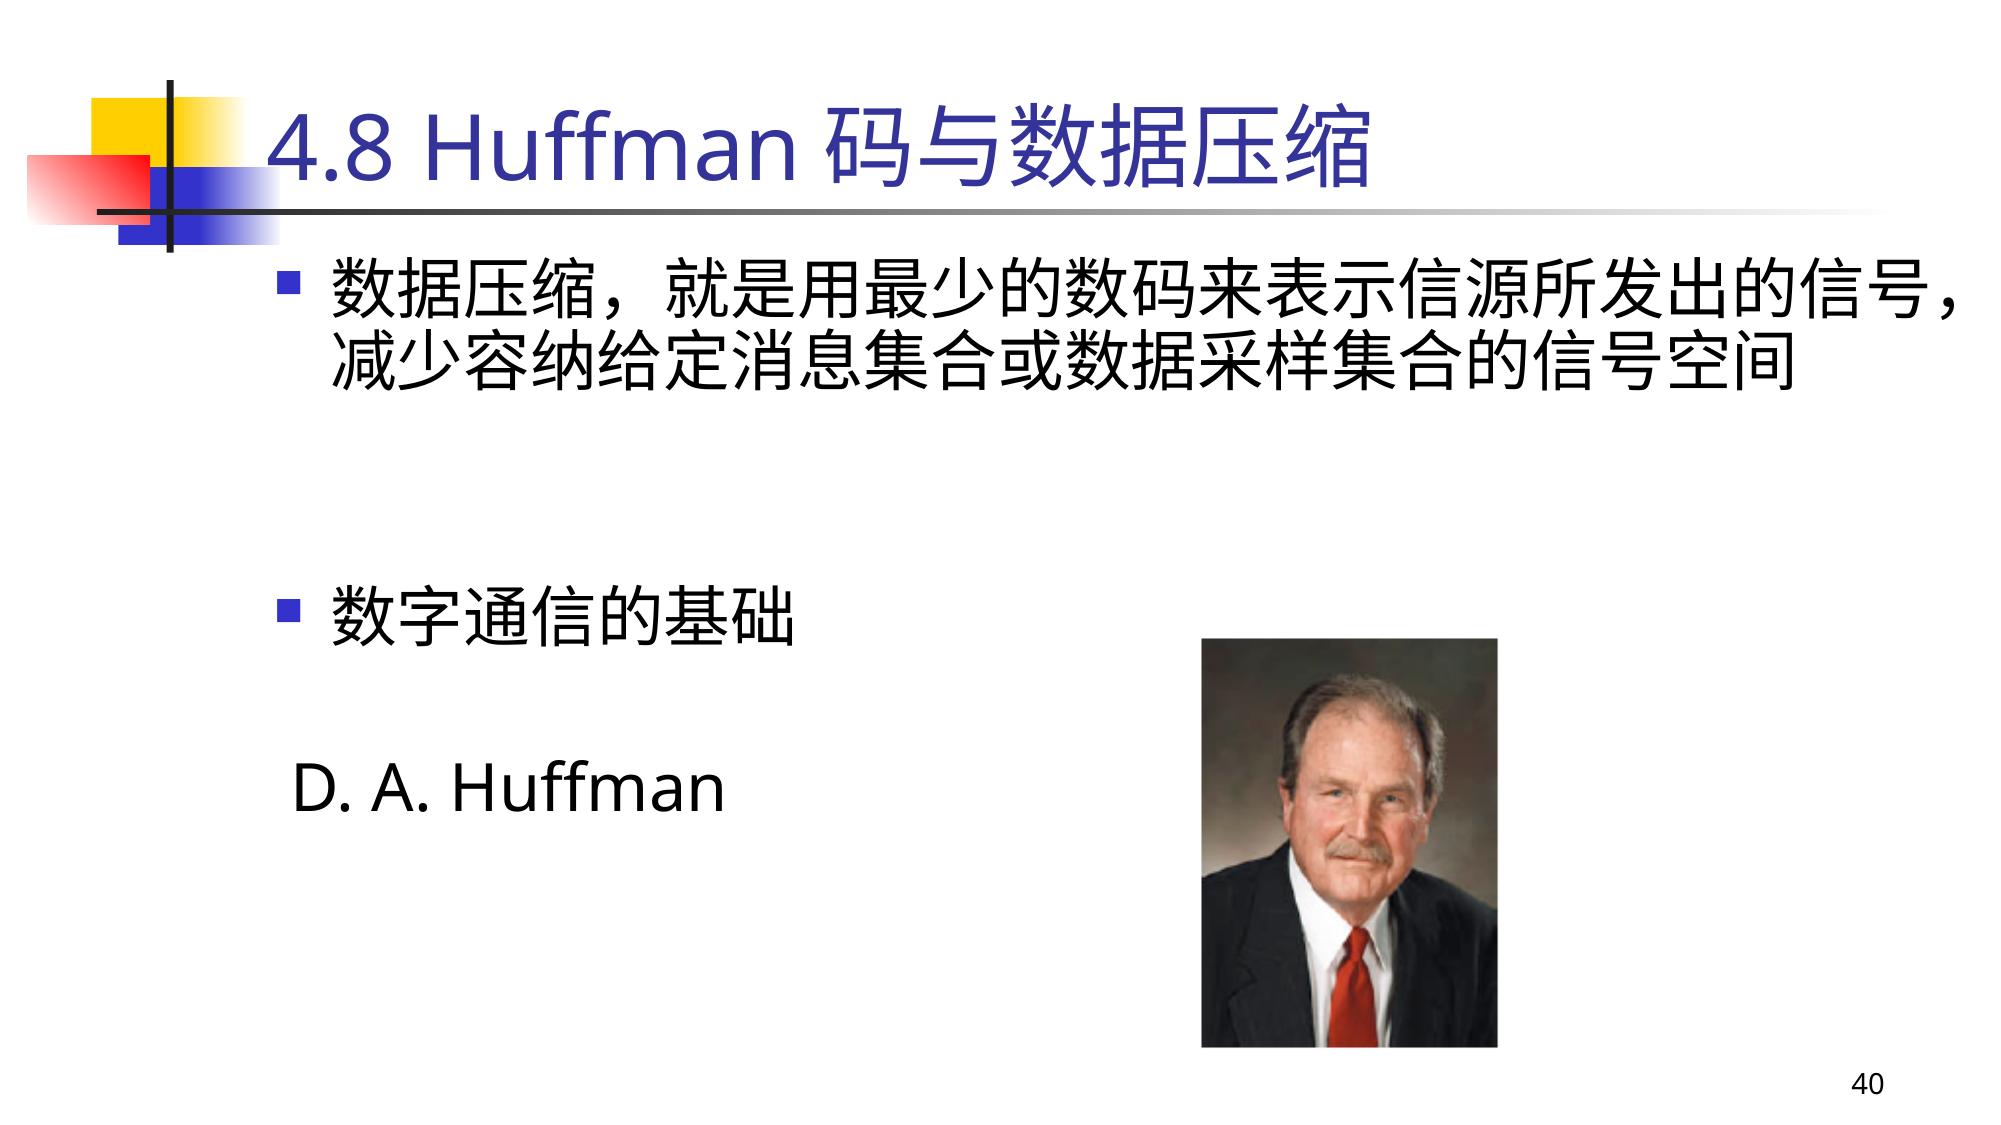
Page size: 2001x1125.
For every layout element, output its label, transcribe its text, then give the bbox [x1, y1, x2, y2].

slide_number 40 [1483, 1037, 1901, 1113]
picture [1199, 637, 1504, 1051]
title 4.8 Huffman码与数据压缩 [251, 18, 1957, 207]
list 数据压缩，就是用最少的数码来表示信源所发出的信号，减少容纳给定消息集合或数据采样集合的信号空间 数字通信的基础 D. A. Huffman [258, 248, 1959, 924]
